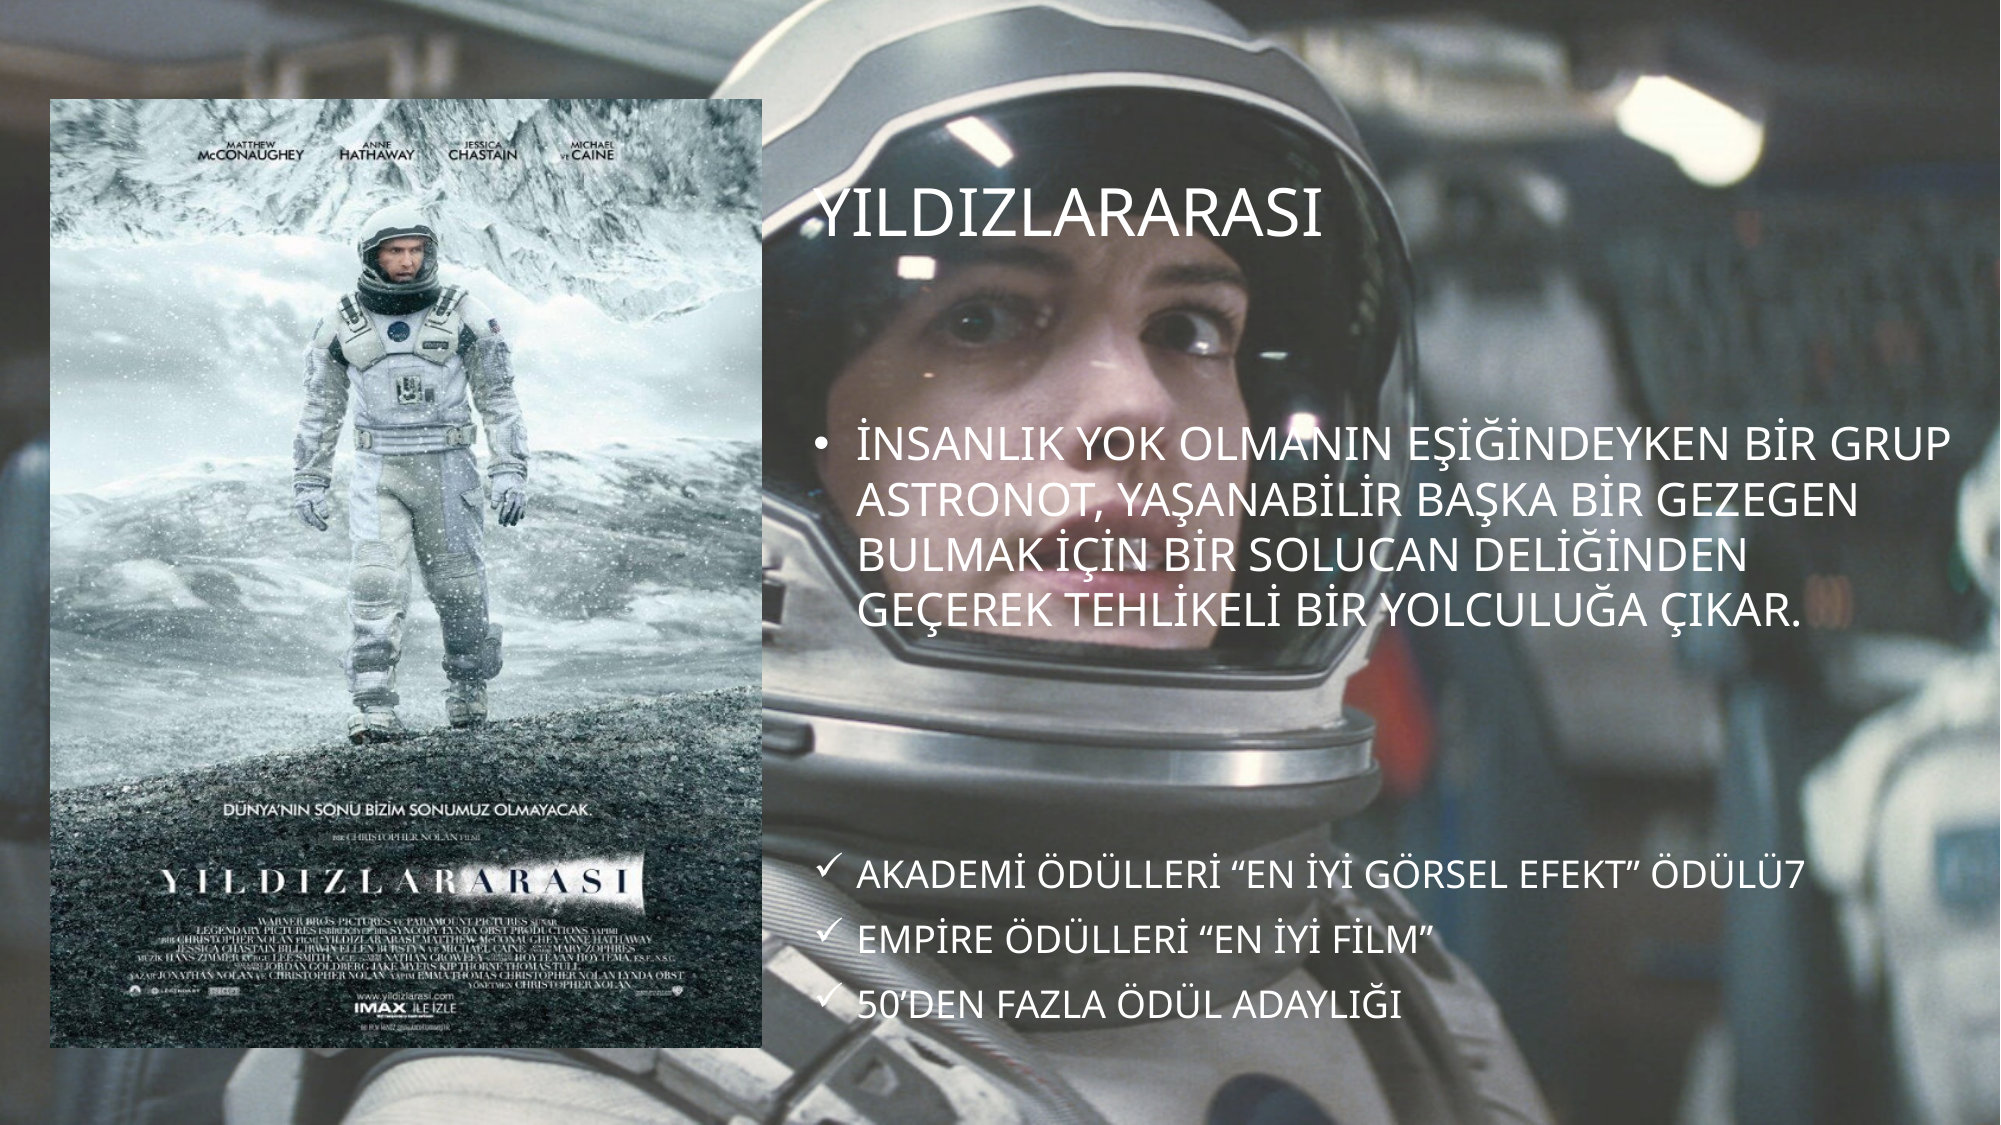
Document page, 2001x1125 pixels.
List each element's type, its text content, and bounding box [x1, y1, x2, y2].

list İnsanlık yok olmanın eşiğindeyken bir grup astronot, yaşanabilir başka bir gezegen bulmak için bir solucan deliğinden geçerek tehlikeli bir yolculuğa çıkar. AKADEMİ ÖDÜLLERİ “EN İYİ GÖRSEL EFEKT” ÖDÜLÜ7 EMPİRE ÖDÜLLERİ “EN İYİ FİLM” 50’DEN FAZLA ÖDÜL ADAYLIĞI [798, 393, 1970, 1048]
picture [50, 99, 762, 1048]
title YILDIZLARARASI [798, 53, 1970, 366]
